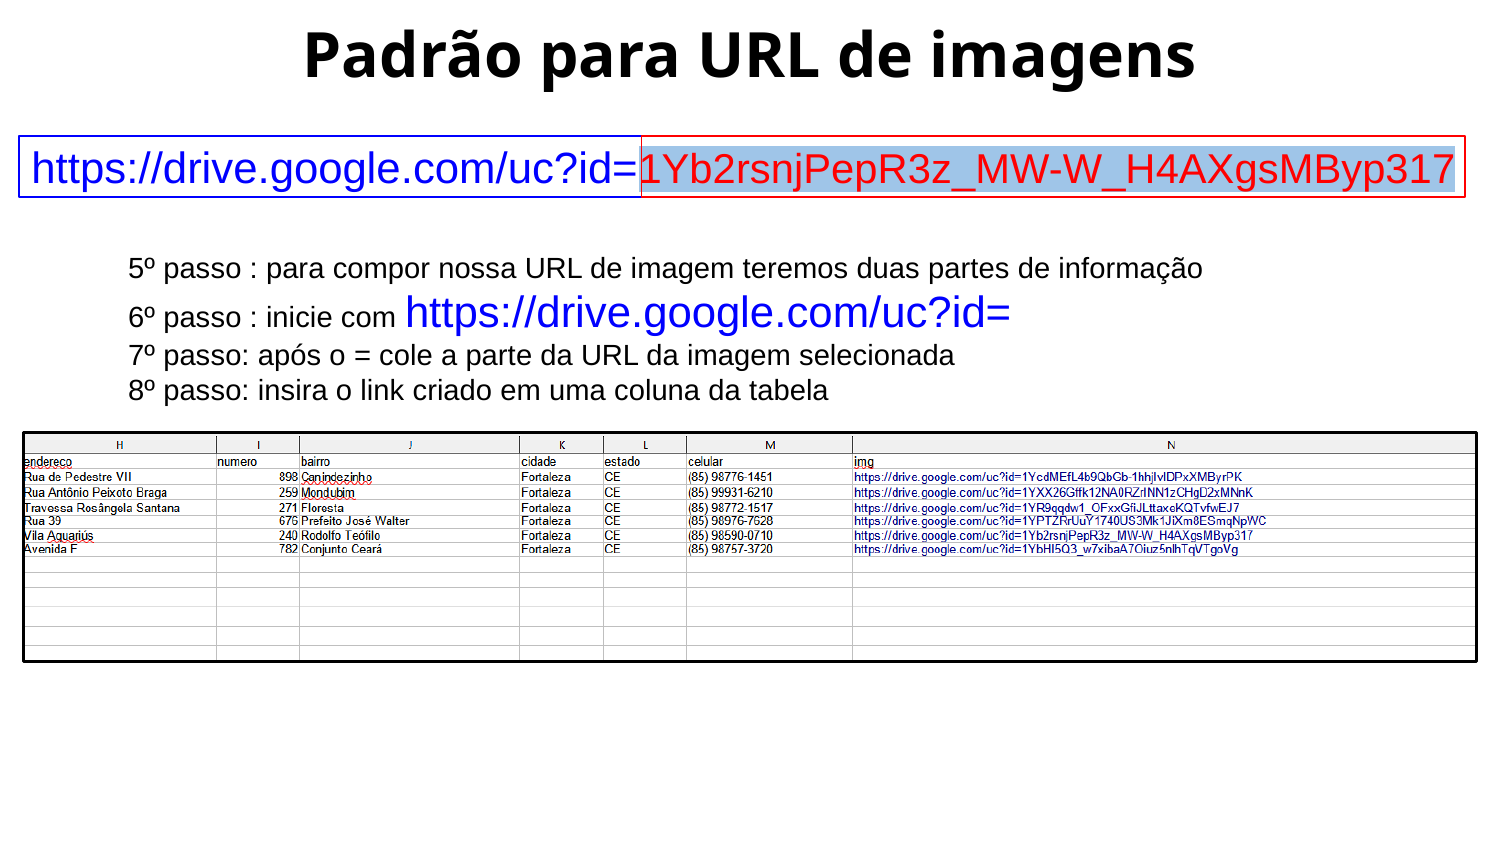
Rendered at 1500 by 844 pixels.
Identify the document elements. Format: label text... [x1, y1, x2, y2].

picture [24, 433, 1476, 661]
text_box [641, 135, 1465, 197]
text_box [19, 135, 641, 197]
text_box https://drive.google.com/uc?id=1Yb2rsnjPepR3z_MW-W_H4AXgsMByp317 [16, 124, 1477, 208]
text_box Padrão para URL de imagens [0, 0, 1500, 105]
text_box 5º passo : para compor nossa URL de imagem teremos duas partes de informação 6º passo : inicie com https://drive.google.com/uc?id= 7º passo: após o = cole a parte da URL da imagem selecionada 8º passo: insira o link criado em uma coluna da tabela [113, 234, 1435, 431]
